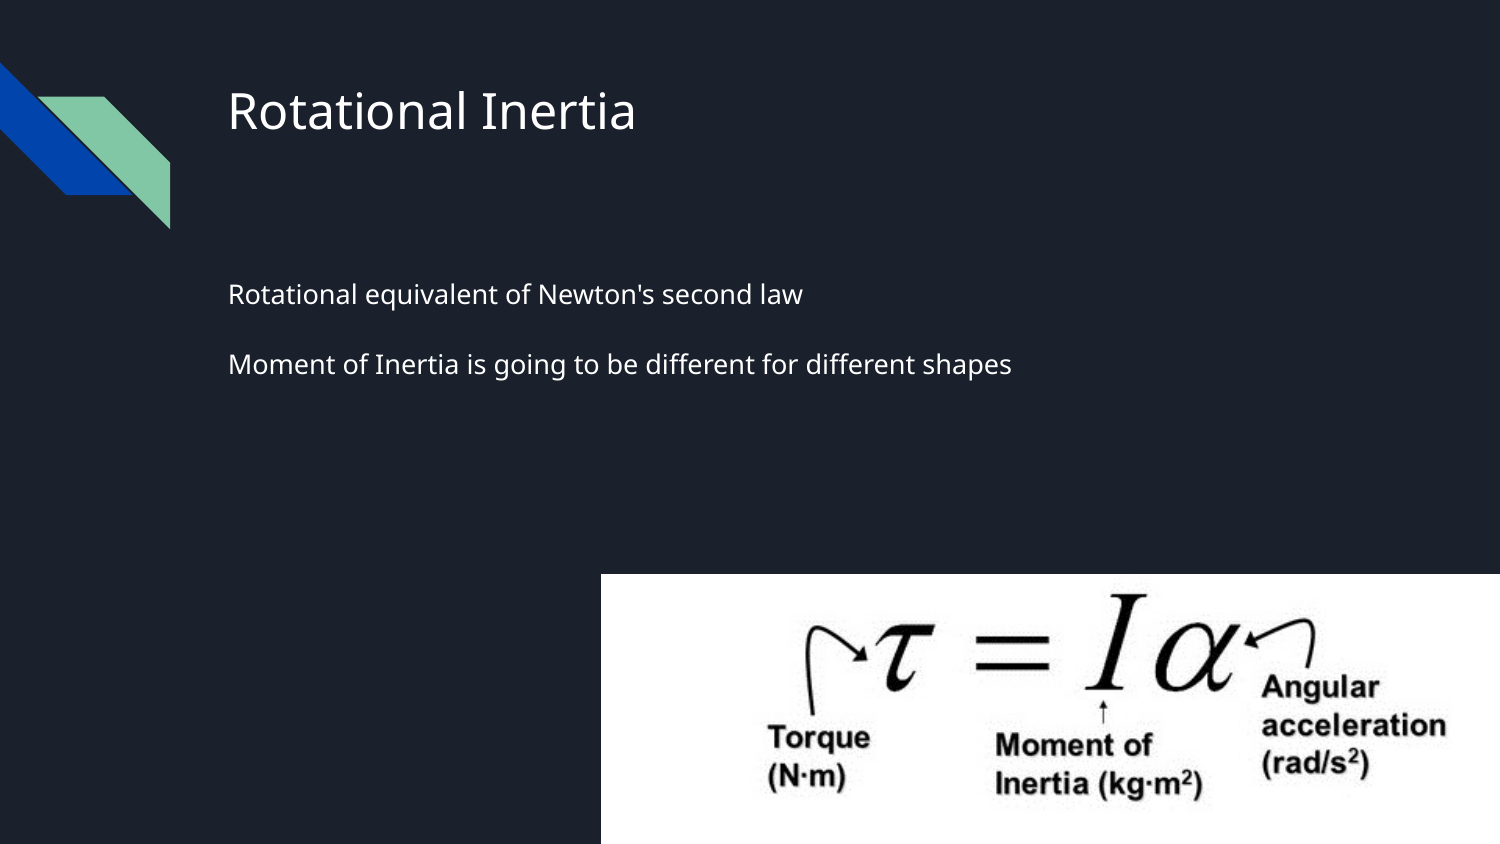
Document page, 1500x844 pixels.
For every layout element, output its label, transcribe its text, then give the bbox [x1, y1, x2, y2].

picture [601, 574, 1500, 844]
list Rotational equivalent of Newton's second law Moment of Inertia is going to be different for different shapes [212, 257, 1368, 735]
title Rotational Inertia [212, 64, 1368, 215]
